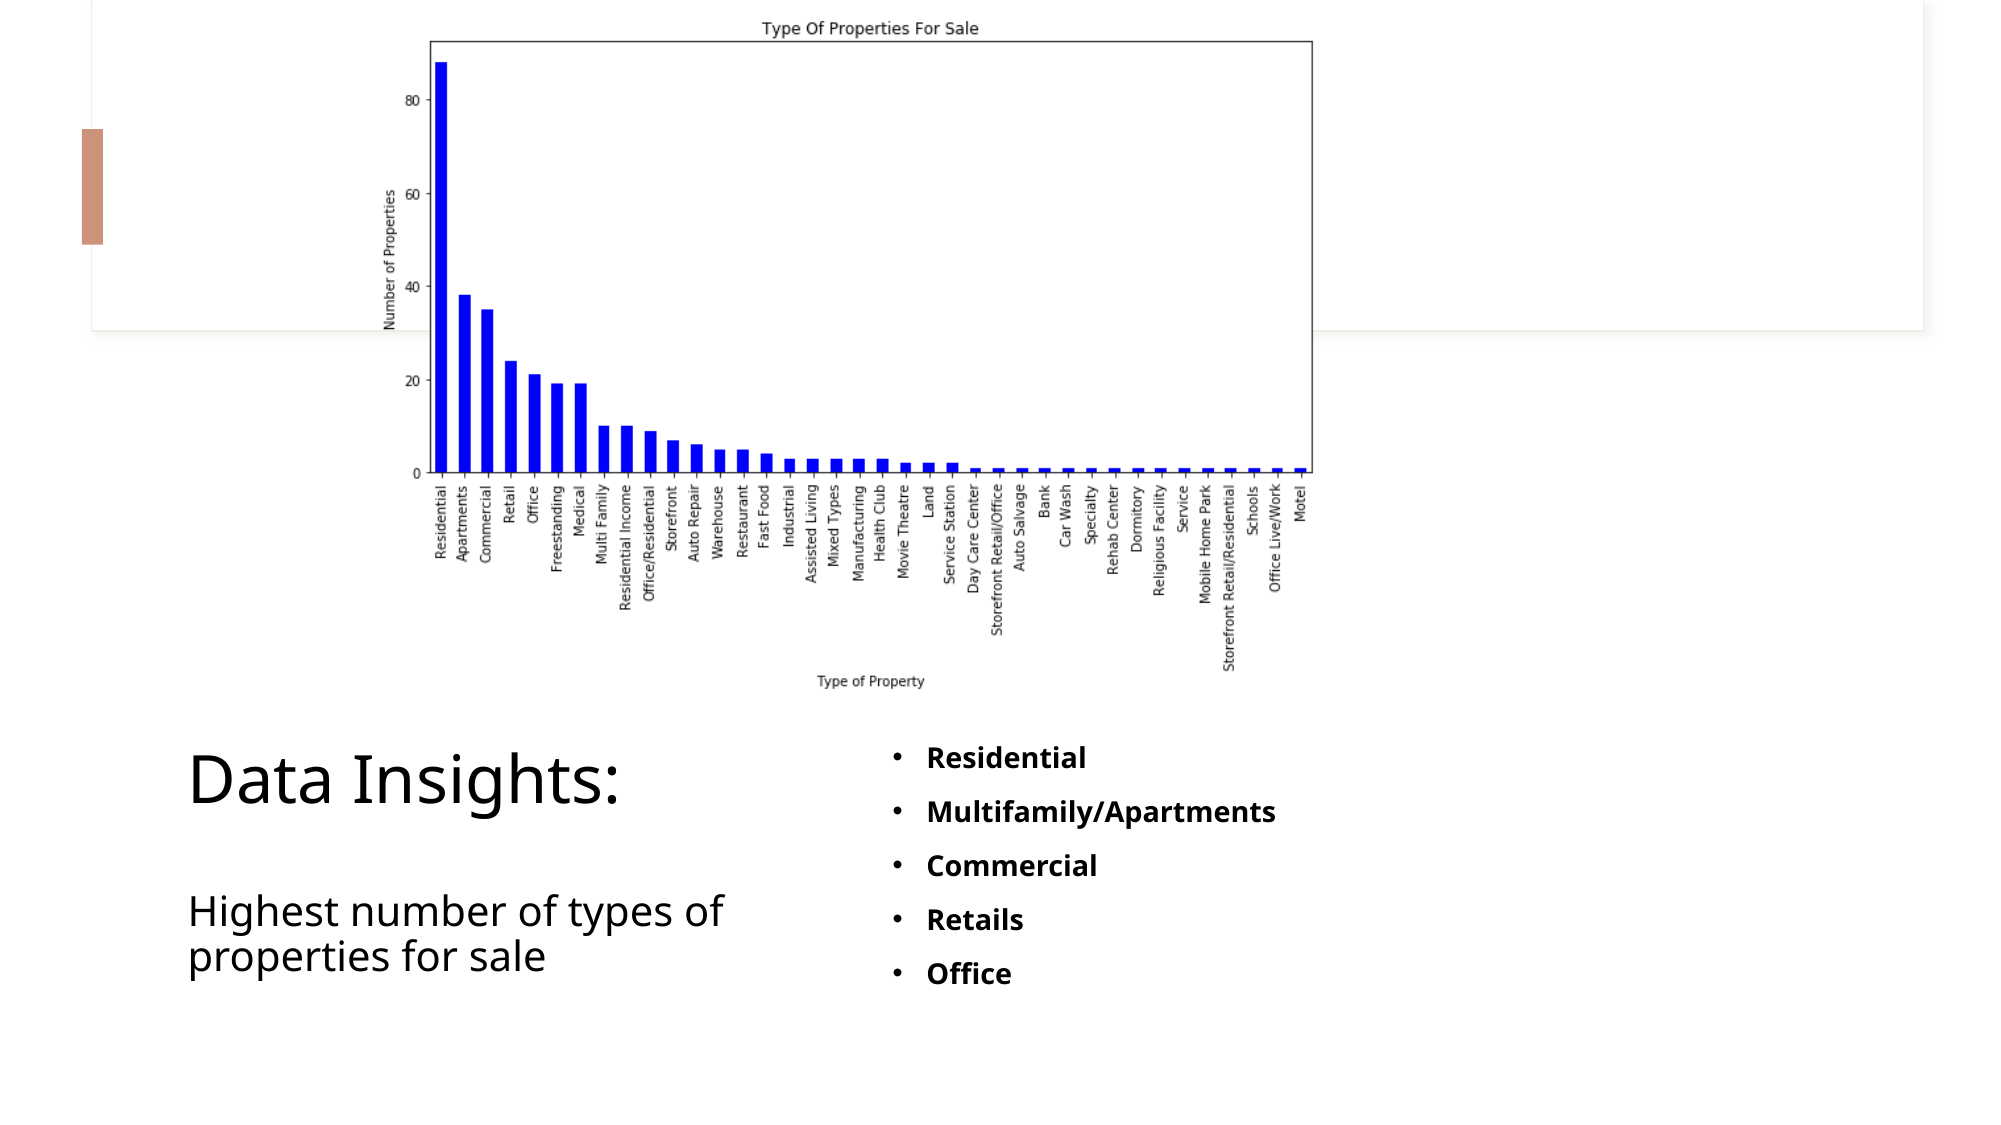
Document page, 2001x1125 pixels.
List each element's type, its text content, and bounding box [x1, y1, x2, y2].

title Data Insights: Highest number of types of properties for sale [172, 728, 753, 999]
picture [376, 12, 1321, 697]
list Residential Multifamily/Apartments Commercial Retails Office [877, 728, 1863, 999]
